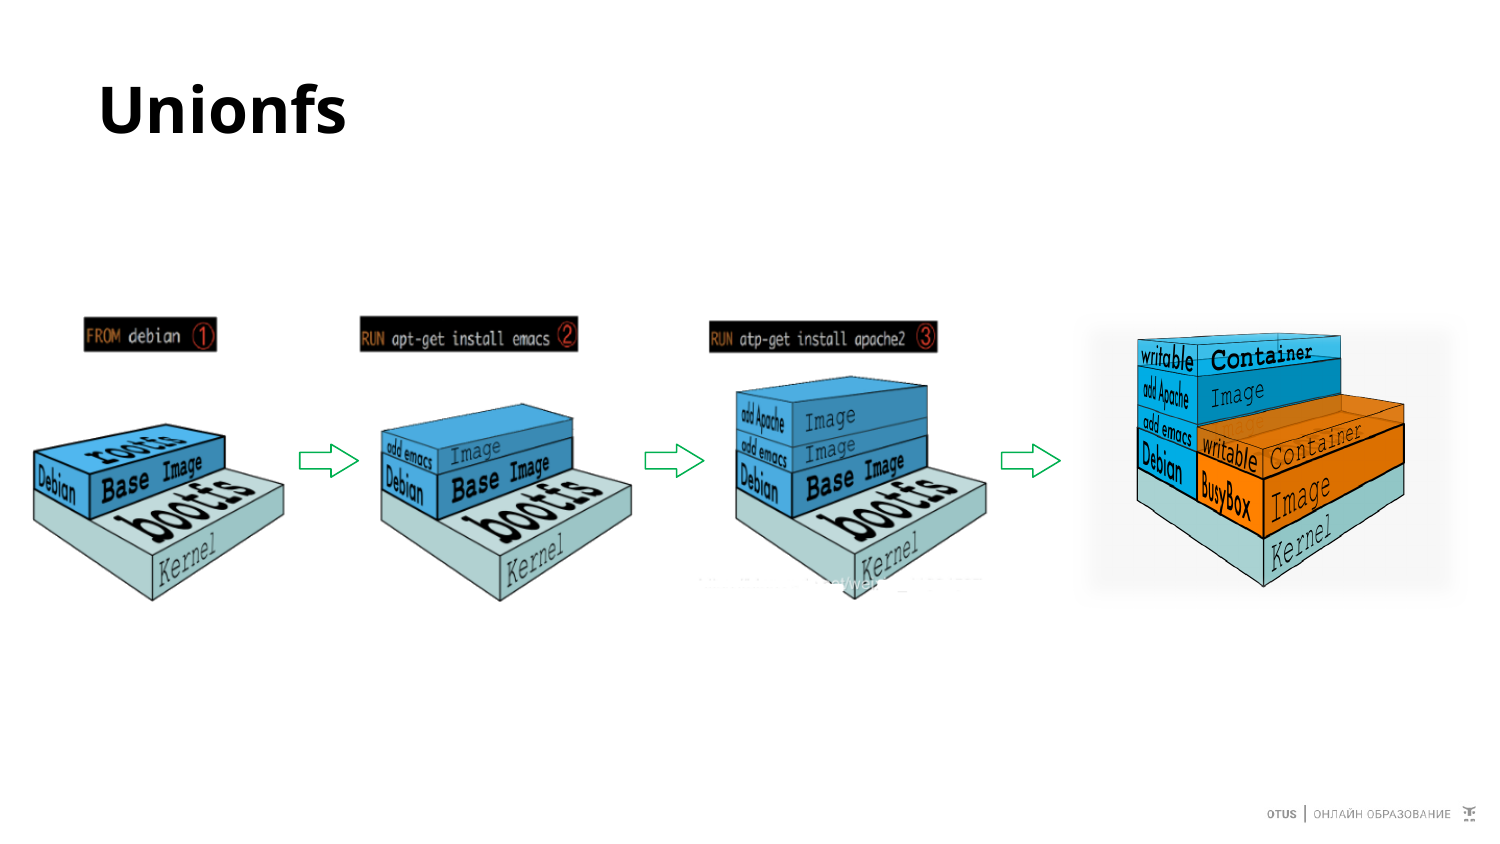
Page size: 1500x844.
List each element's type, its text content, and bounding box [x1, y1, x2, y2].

title Unionfs [82, 54, 1480, 234]
picture [0, 0, 1500, 844]
text_box [1006, 442, 1063, 479]
